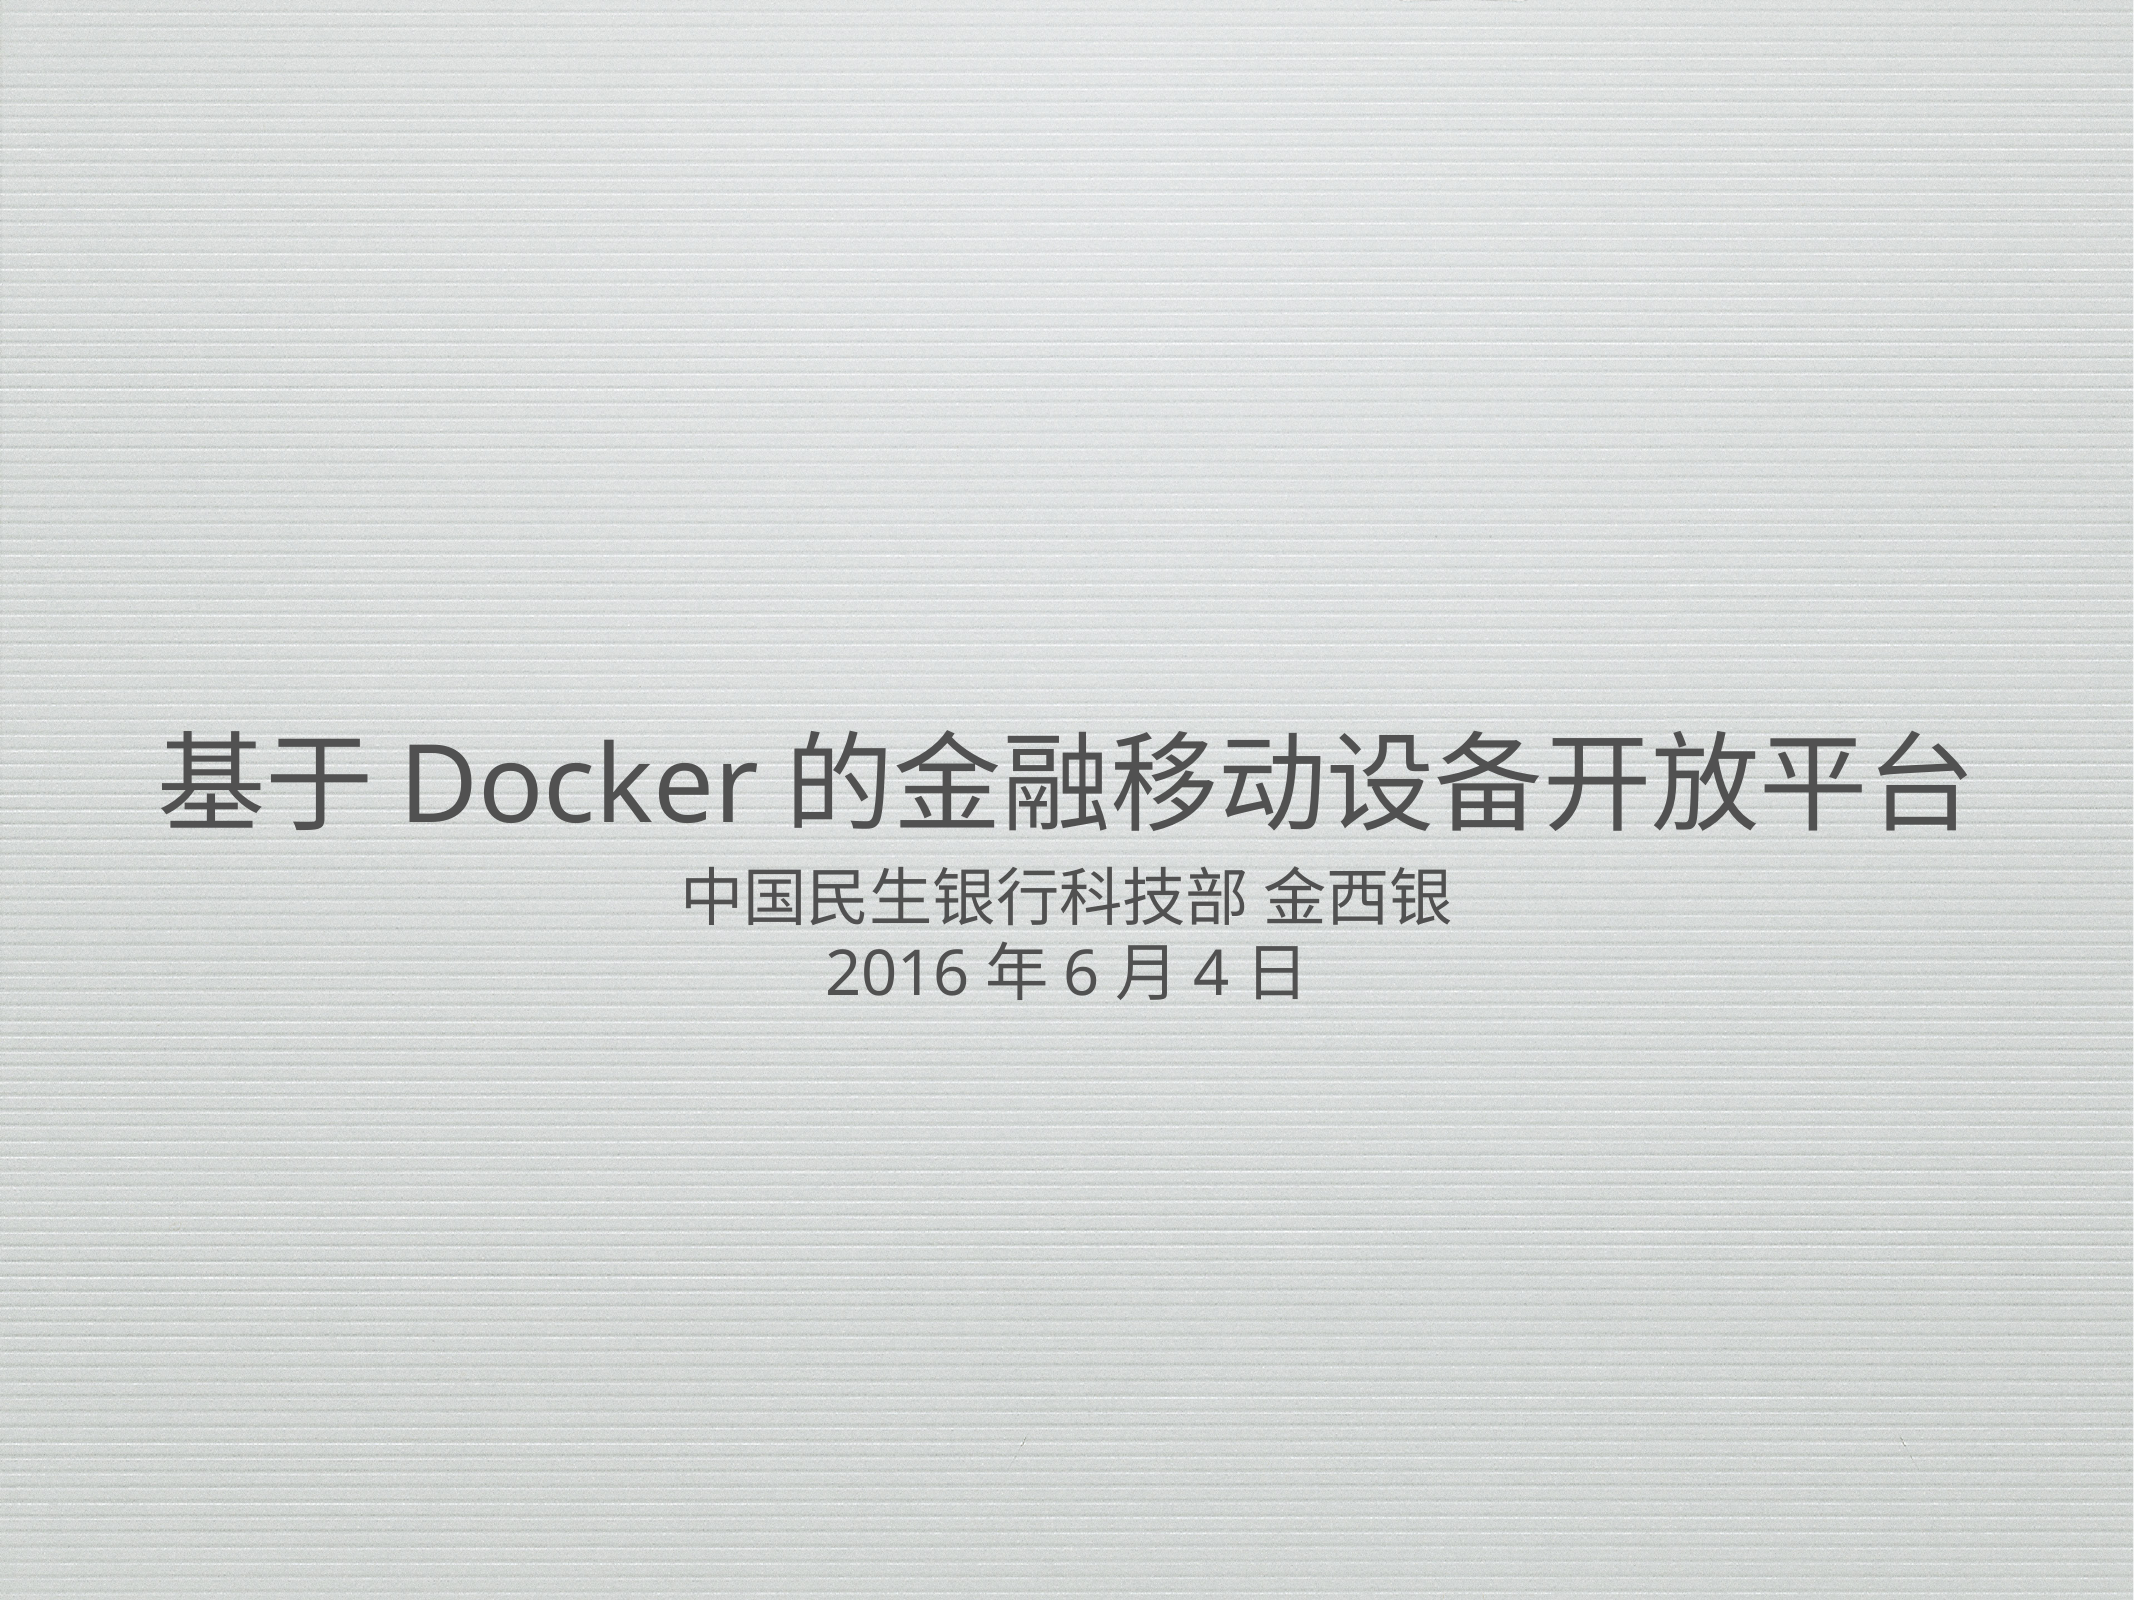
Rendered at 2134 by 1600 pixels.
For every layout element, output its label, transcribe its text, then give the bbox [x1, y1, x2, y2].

title 基于Docker的金融移动设备开放平台 [133, 453, 2001, 845]
list 中国民生银行科技部 金西银 2016年6月4日 [133, 856, 2001, 1045]
picture [0, 0, 2134, 1600]
